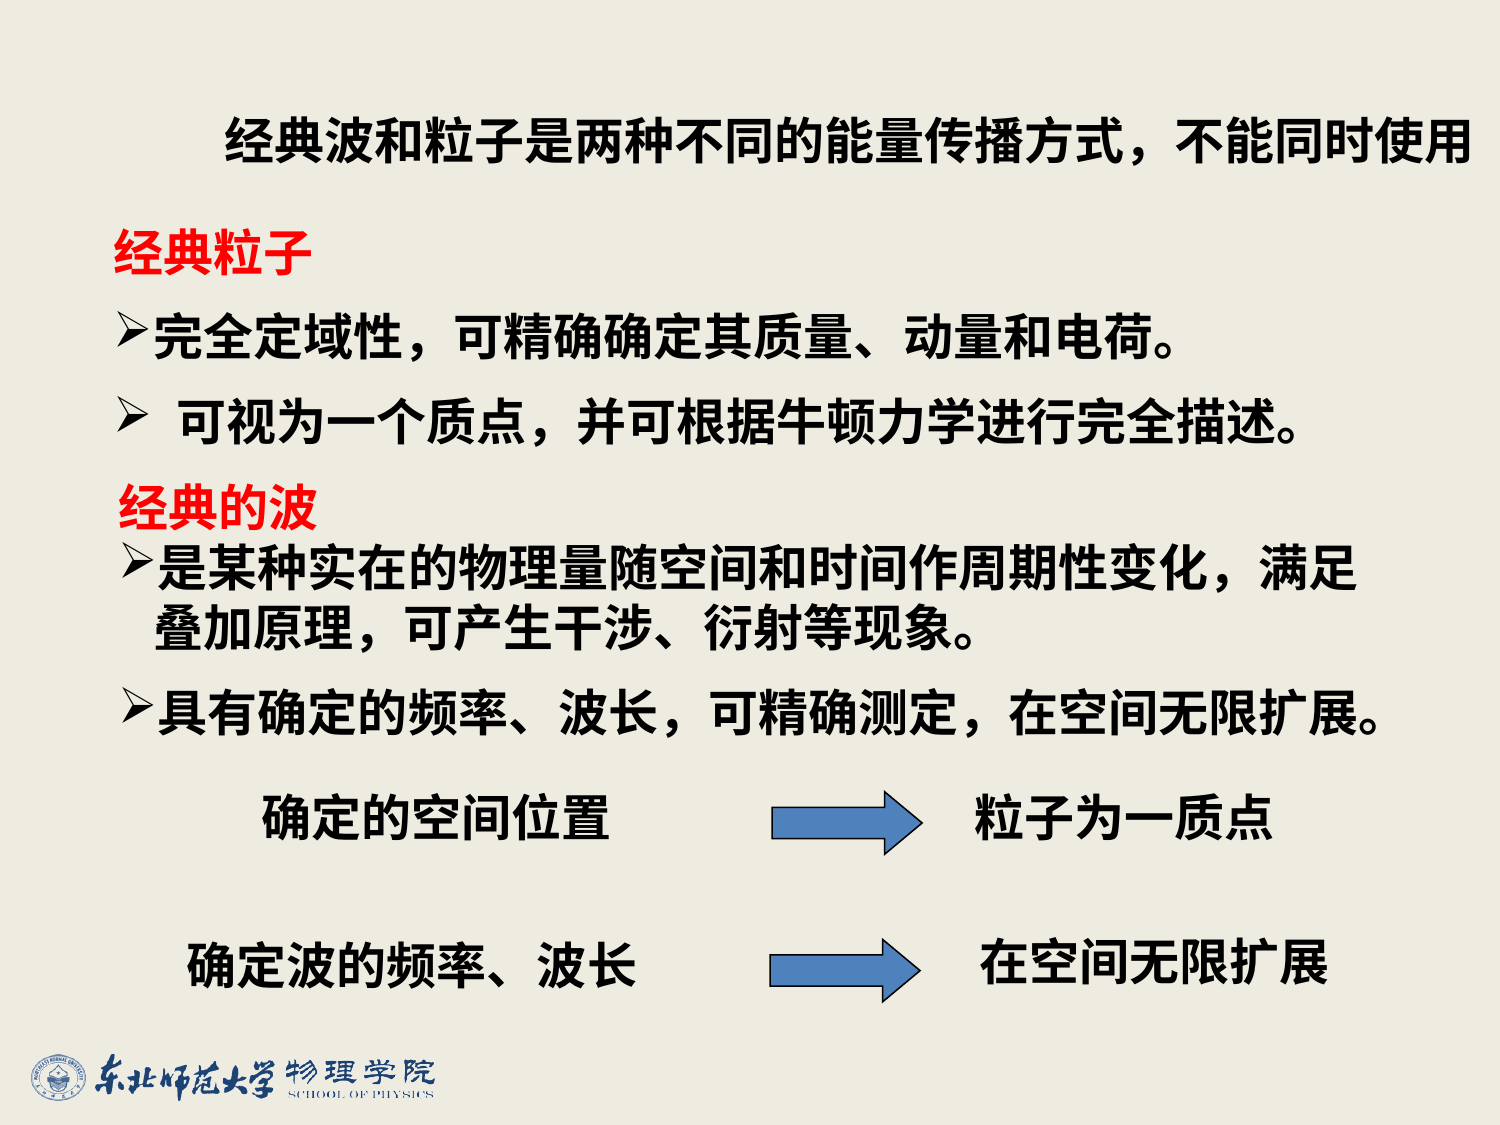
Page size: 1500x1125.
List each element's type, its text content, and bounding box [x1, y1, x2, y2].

picture [20, 1054, 440, 1101]
text_box 经典的波 是某种实在的物理量随空间和时间作周期性变化，满足叠加原理，可产生干涉、衍射等现象。 具有确定的频率、波长，可精确测定，在空间无限扩展。 [103, 469, 1407, 834]
text_box 经典波和粒子是两种不同的能量传播方式，不能同时使用 [209, 101, 1498, 177]
text_box 在空间无限扩展 [964, 922, 1345, 998]
text_box 确定的空间位置 [247, 779, 698, 854]
text_box 经典粒子 完全定域性，可精确确定其质量、动量和电荷。 可视为一个质点，并可根据牛顿力学进行完全描述。 [98, 213, 1492, 459]
text_box [772, 791, 923, 855]
text_box [770, 939, 921, 1002]
text_box 粒子为一质点 [959, 778, 1348, 854]
text_box 确定波的频率、波长 [172, 926, 748, 1002]
